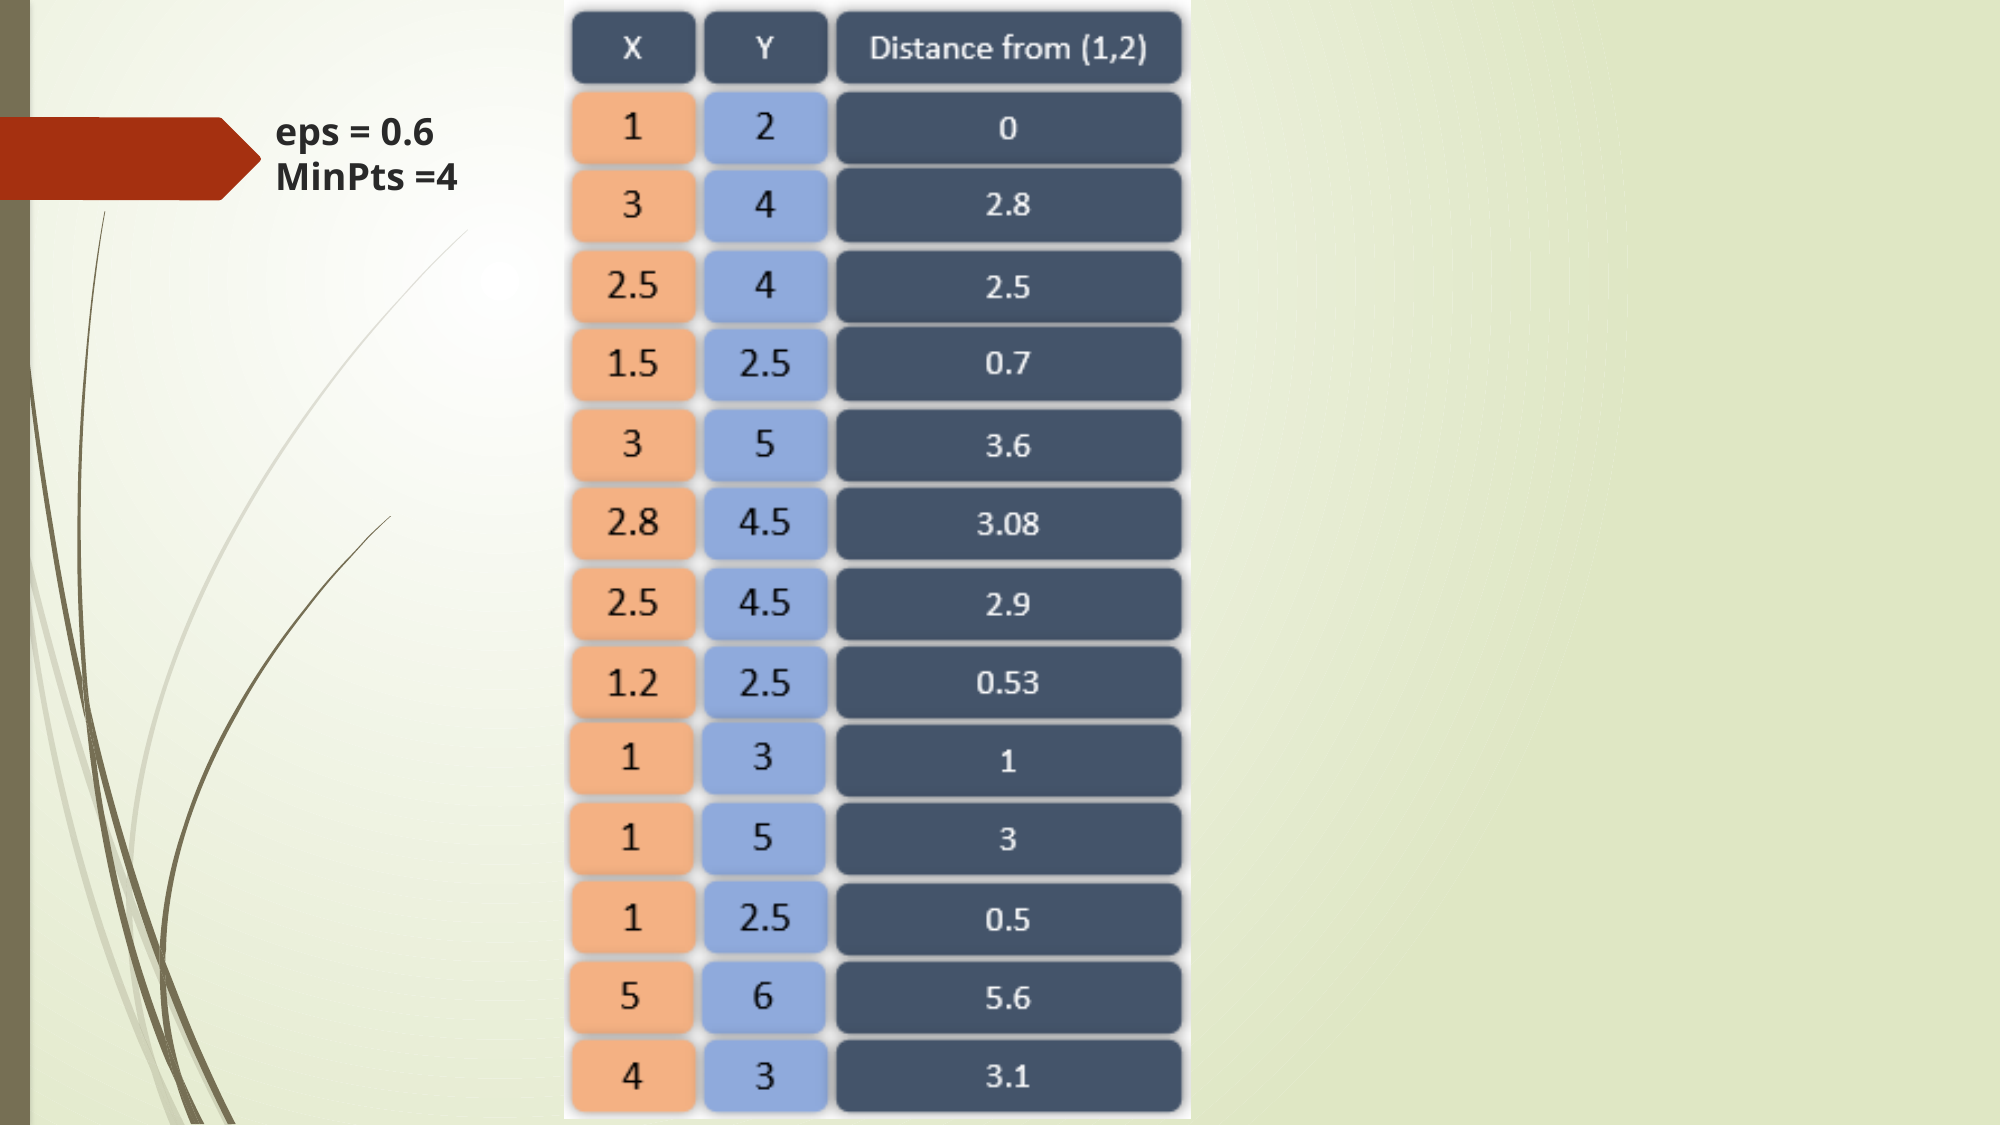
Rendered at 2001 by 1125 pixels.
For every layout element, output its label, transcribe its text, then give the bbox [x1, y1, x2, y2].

text_box eps = 0.6 MinPts =4 [260, 100, 508, 206]
picture [564, 0, 1191, 1119]
